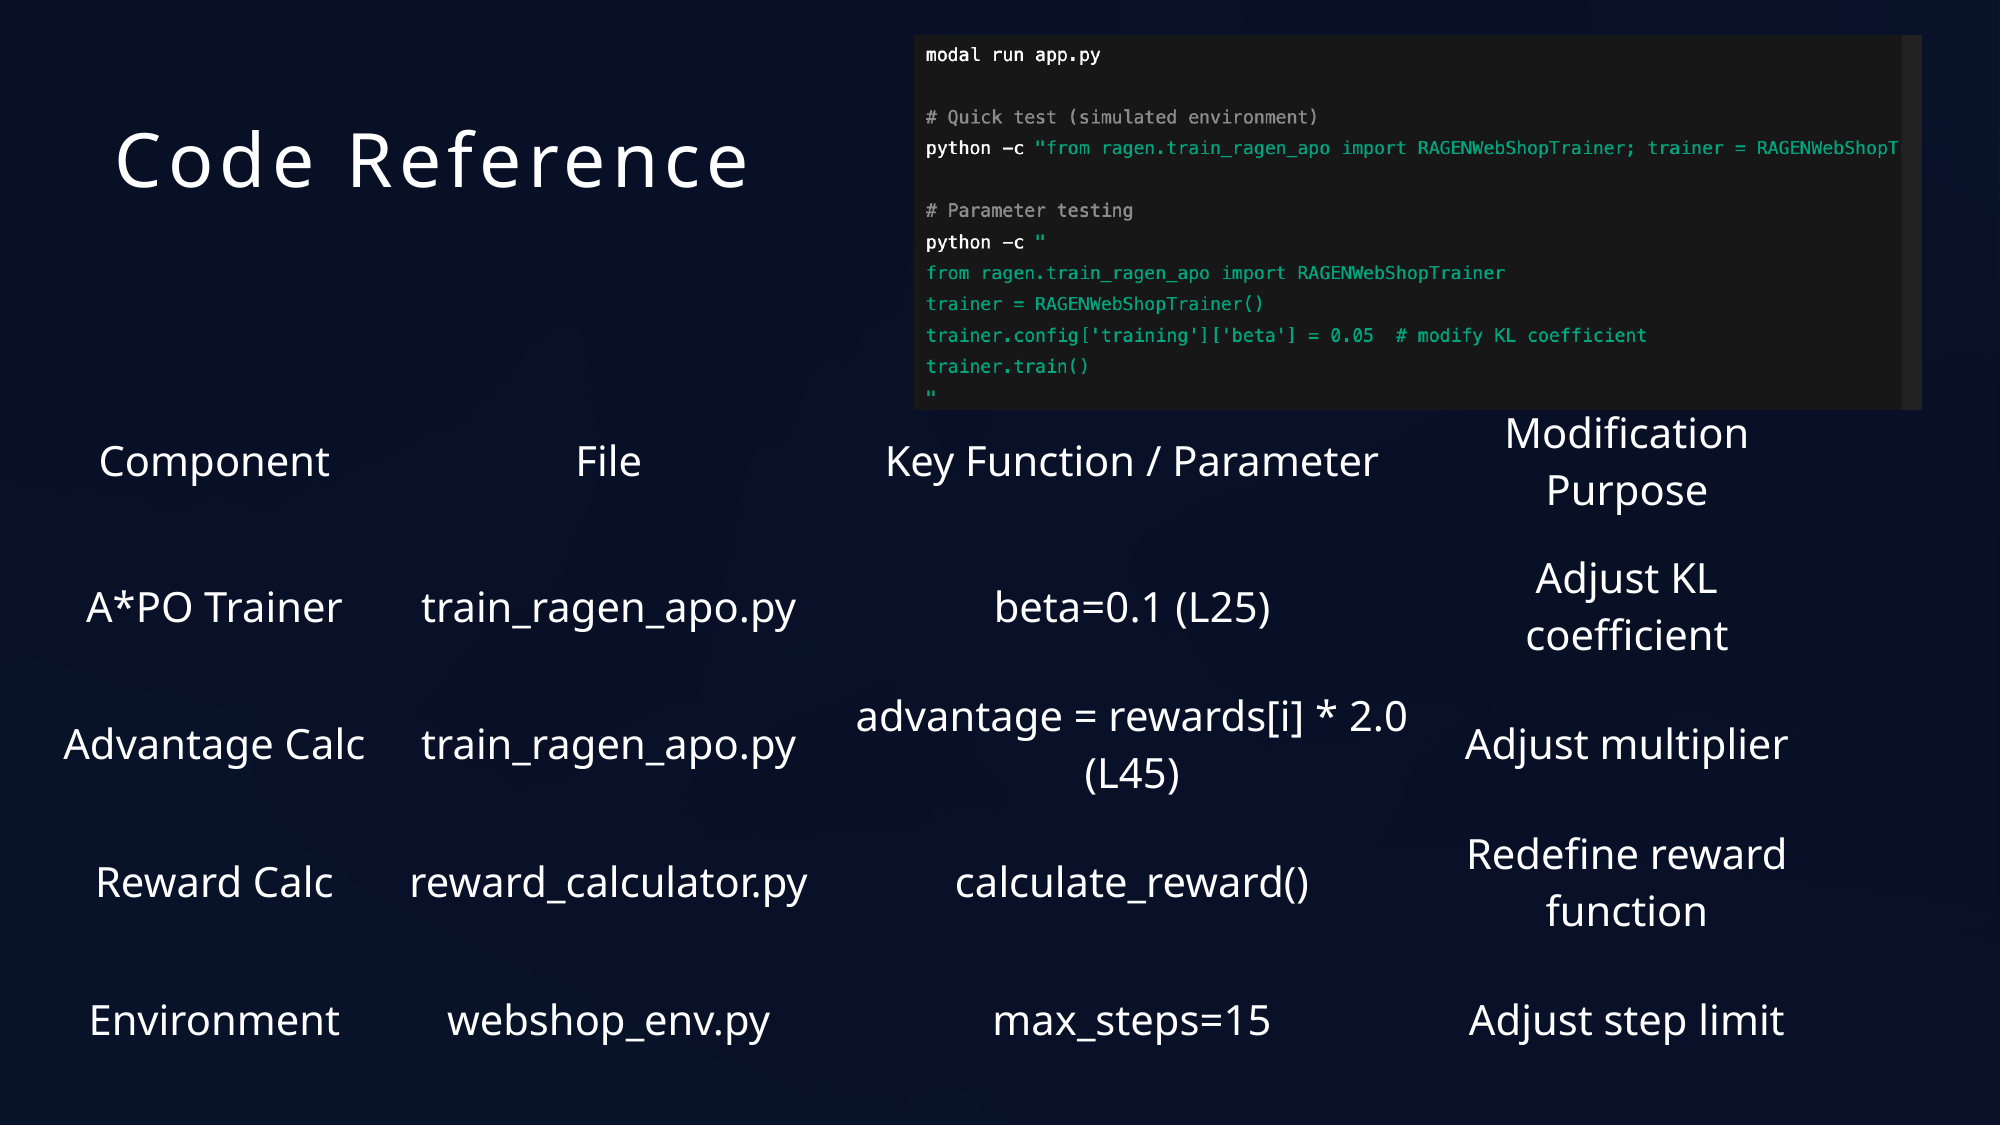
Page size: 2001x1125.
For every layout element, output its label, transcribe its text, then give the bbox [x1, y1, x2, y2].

table_cell Adjust KL coefficient [1436, 537, 1818, 675]
table_cell Redefine reward function [1436, 813, 1818, 950]
table_header File [390, 384, 828, 537]
table_cell webshop_env.py [390, 950, 828, 1088]
table_cell beta=0.1 (L25) [828, 537, 1436, 675]
table_cell Adjust step limit [1436, 950, 1818, 1088]
table_cell max_steps=15 [828, 950, 1436, 1088]
title Code Reference [99, 99, 914, 216]
table_header Modification Purpose [1436, 411, 1818, 537]
table_cell reward_calculator.py [390, 813, 828, 950]
table_cell Environment [39, 950, 390, 1088]
table_header Component [39, 384, 390, 537]
table_cell Advantage Calc [39, 675, 390, 813]
table_cell A*PO Trainer [39, 537, 390, 675]
table_cell Reward Calc [39, 813, 390, 950]
table_cell train_ragen_apo.py [390, 675, 828, 813]
table_cell Adjust multiplier [1436, 675, 1818, 813]
table_cell train_ragen_apo.py [390, 537, 828, 675]
table_header Key Function / Parameter [828, 384, 1436, 537]
table_cell calculate_reward() [828, 813, 1436, 950]
picture [914, 35, 1922, 411]
table_cell advantage = rewards[i] * 2.0 (L45) [828, 675, 1436, 813]
